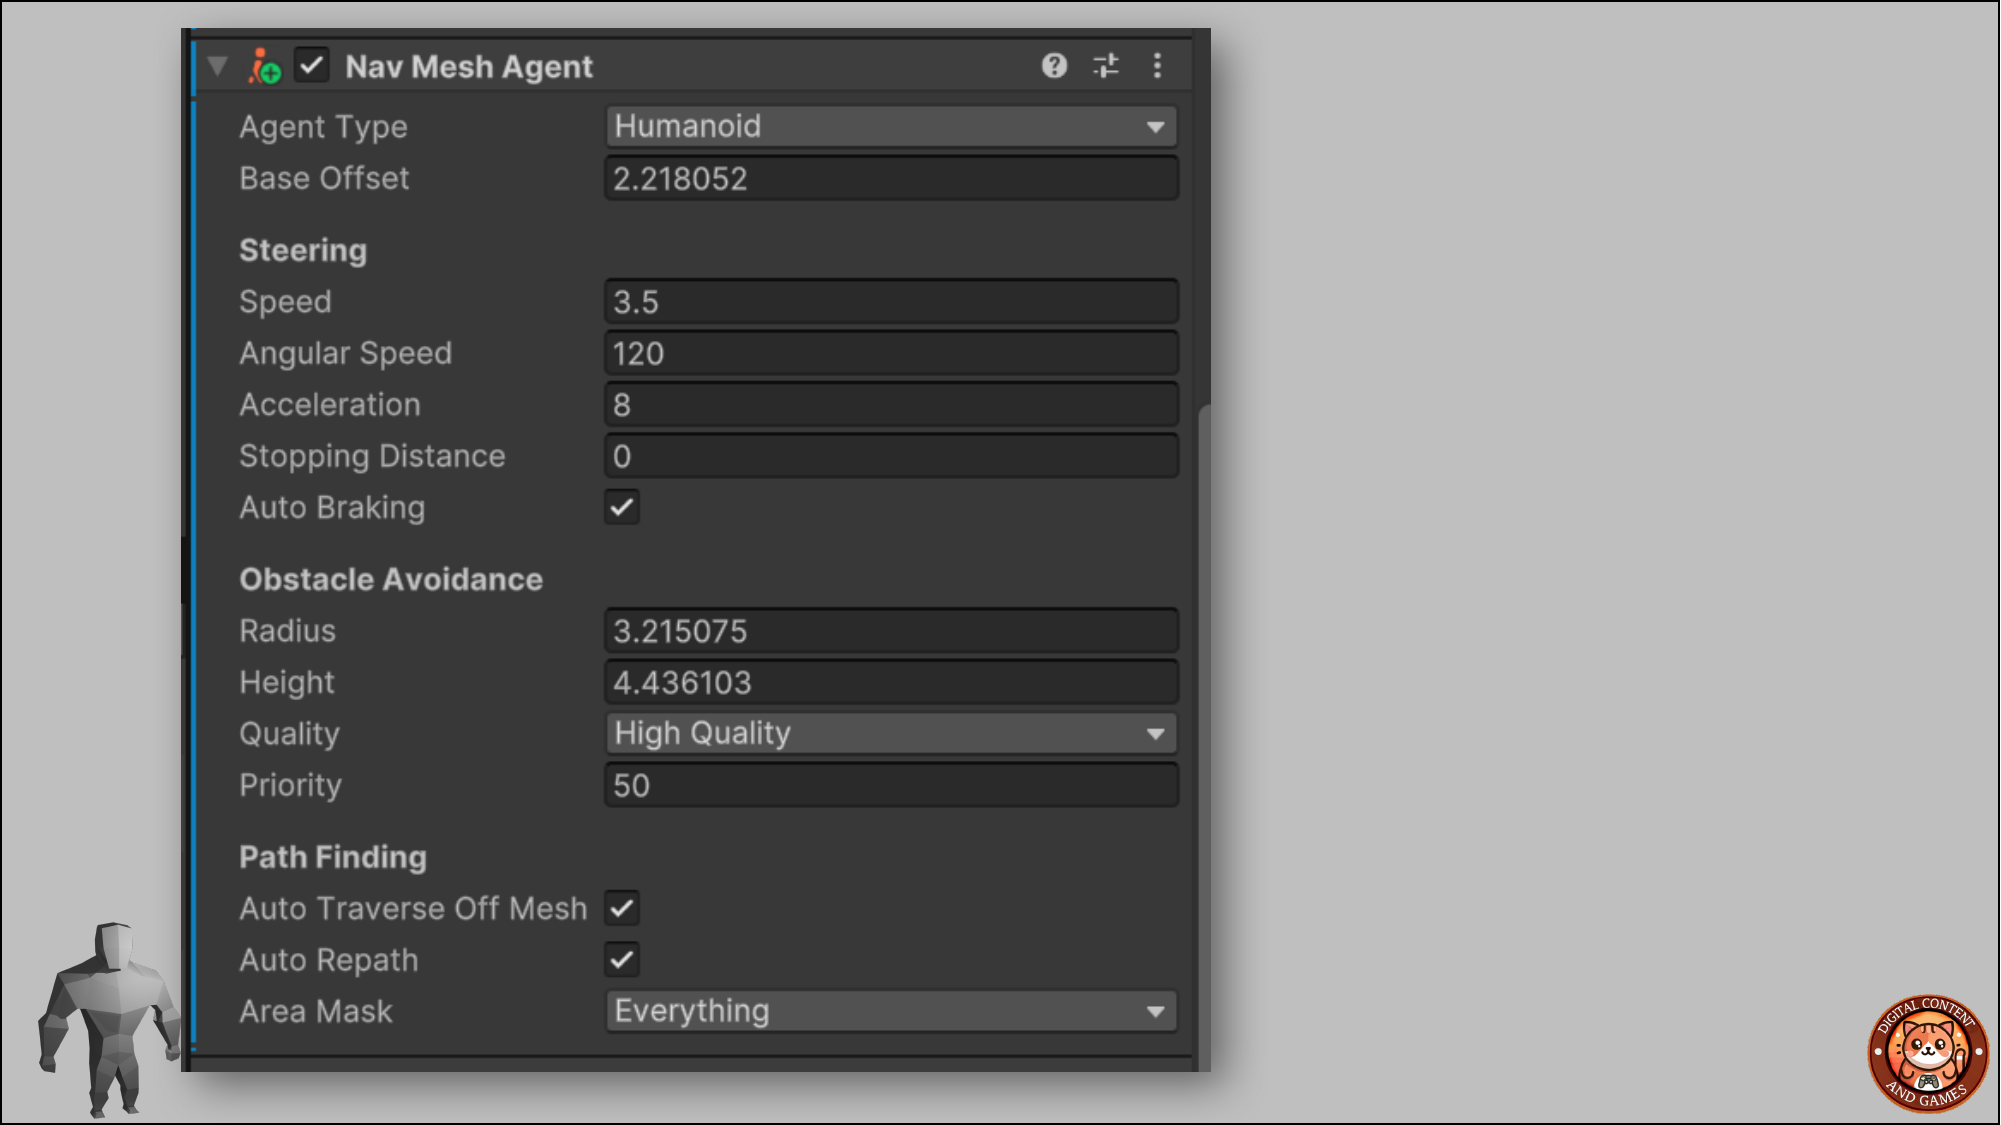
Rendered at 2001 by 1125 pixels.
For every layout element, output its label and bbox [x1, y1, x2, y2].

text_box [0, 0, 2000, 1125]
picture [1866, 993, 1991, 1115]
picture [0, 27, 1212, 1125]
